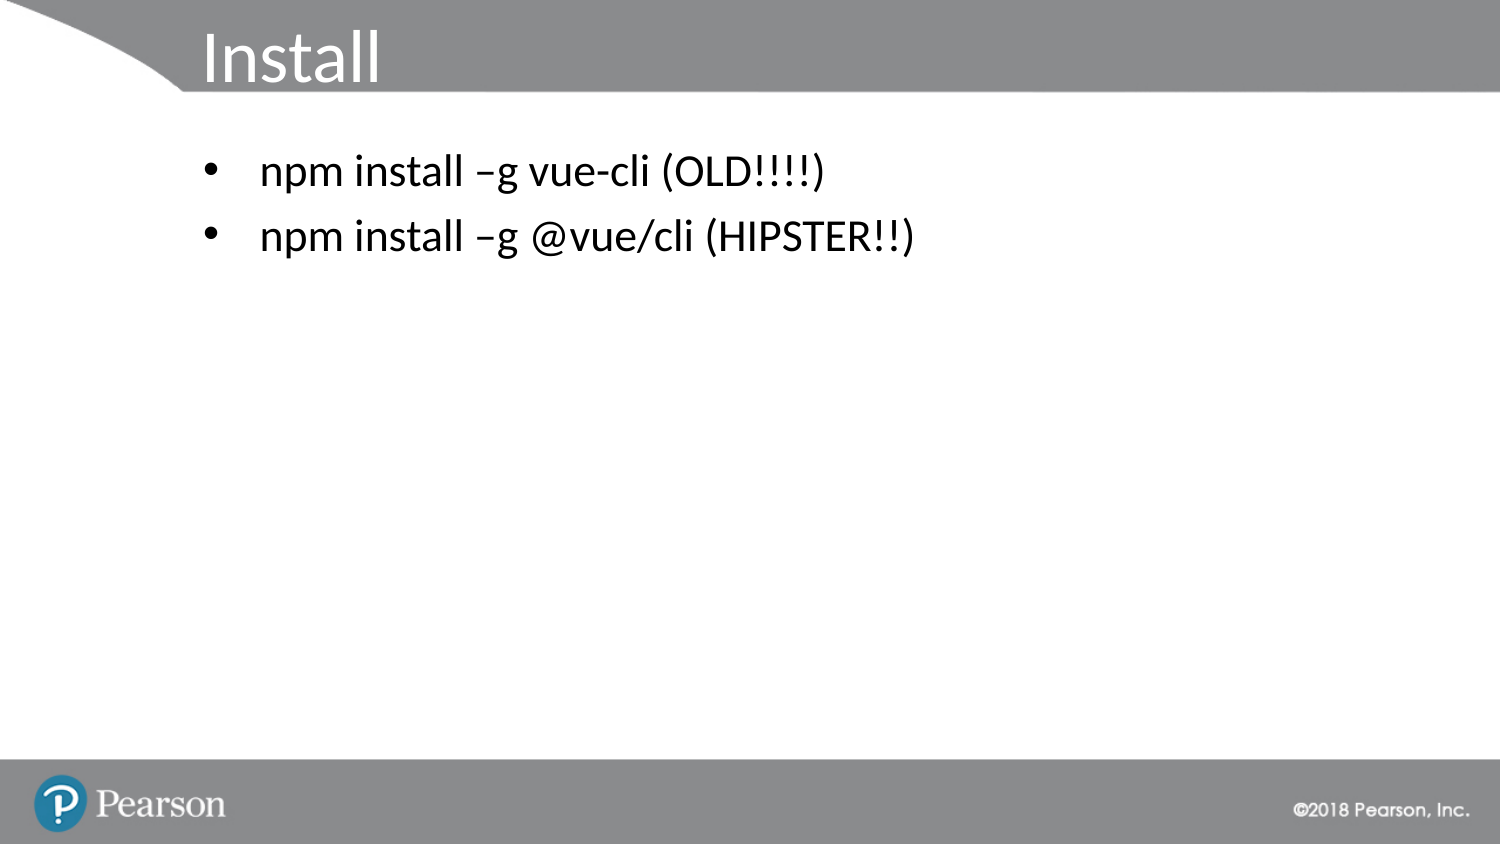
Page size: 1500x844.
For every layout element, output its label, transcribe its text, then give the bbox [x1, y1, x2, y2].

list npm install –g vue-cli (OLD!!!!) npm install –g @vue/cli (HIPSTER!!) [188, 133, 1425, 716]
title Install [186, 0, 1425, 92]
picture [0, 0, 1500, 844]
